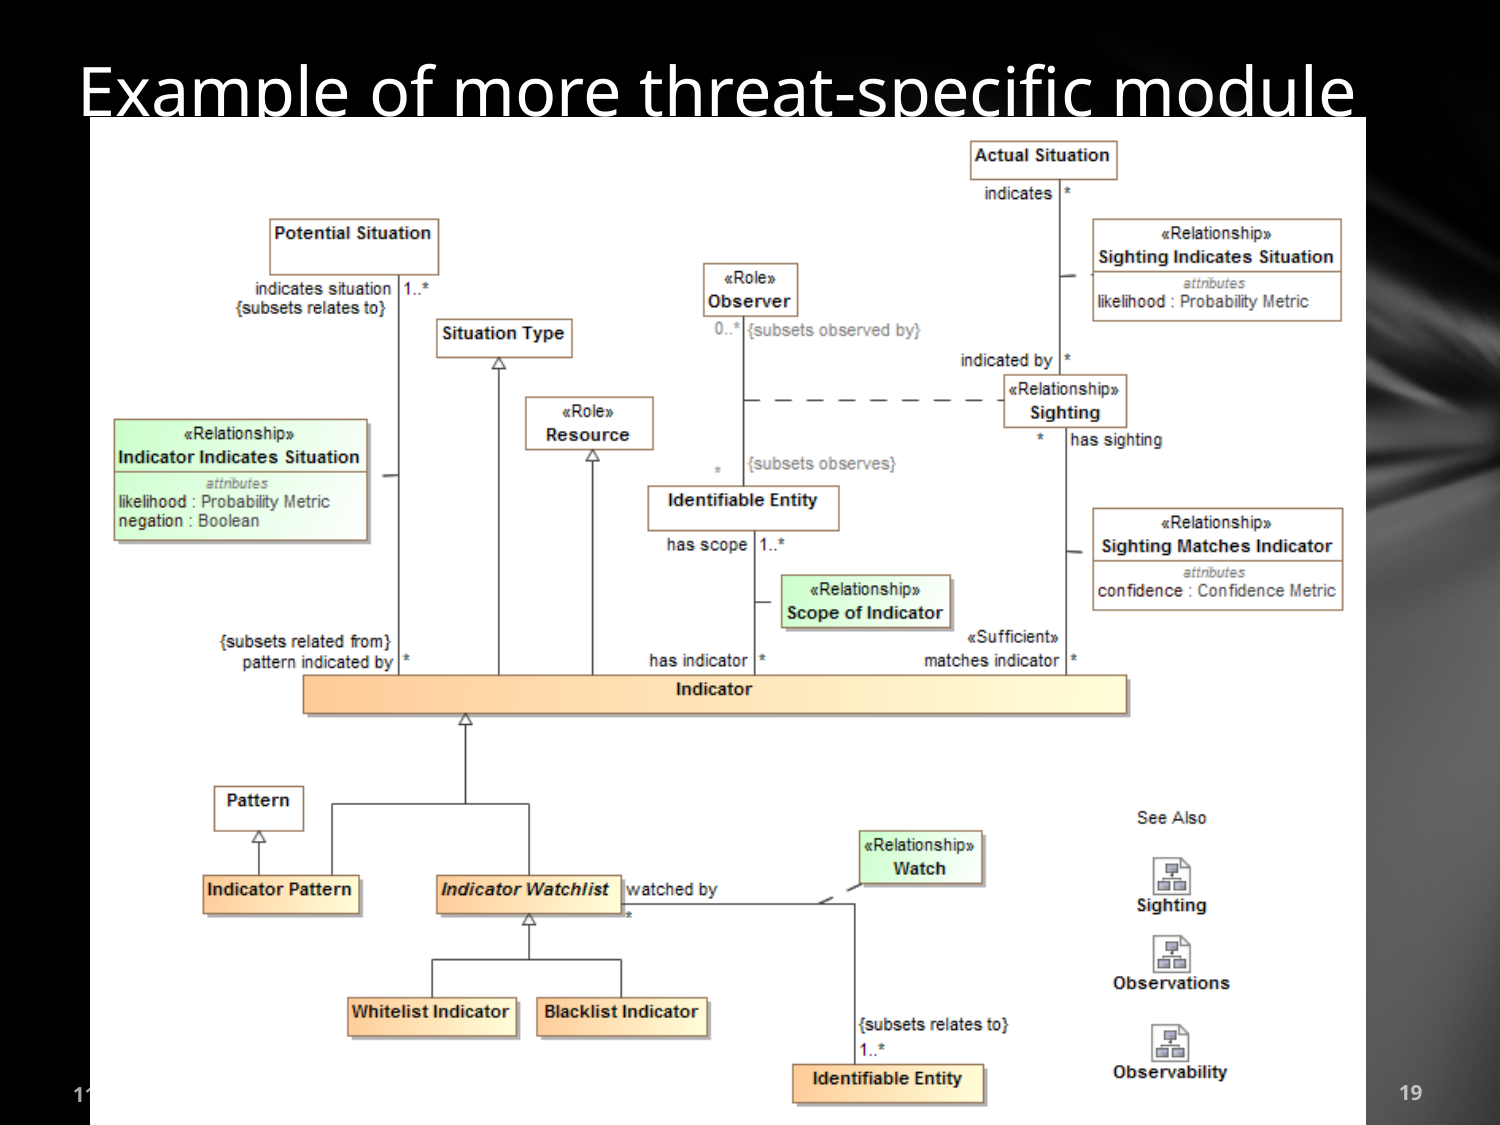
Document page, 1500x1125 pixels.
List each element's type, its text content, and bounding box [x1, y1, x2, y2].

title Example of more threat-specific module [62, 24, 1400, 138]
slide_number 19 [1371, 1073, 1438, 1115]
picture [90, 117, 1366, 1125]
slide_number 11/2016 [57, 1073, 83, 1115]
